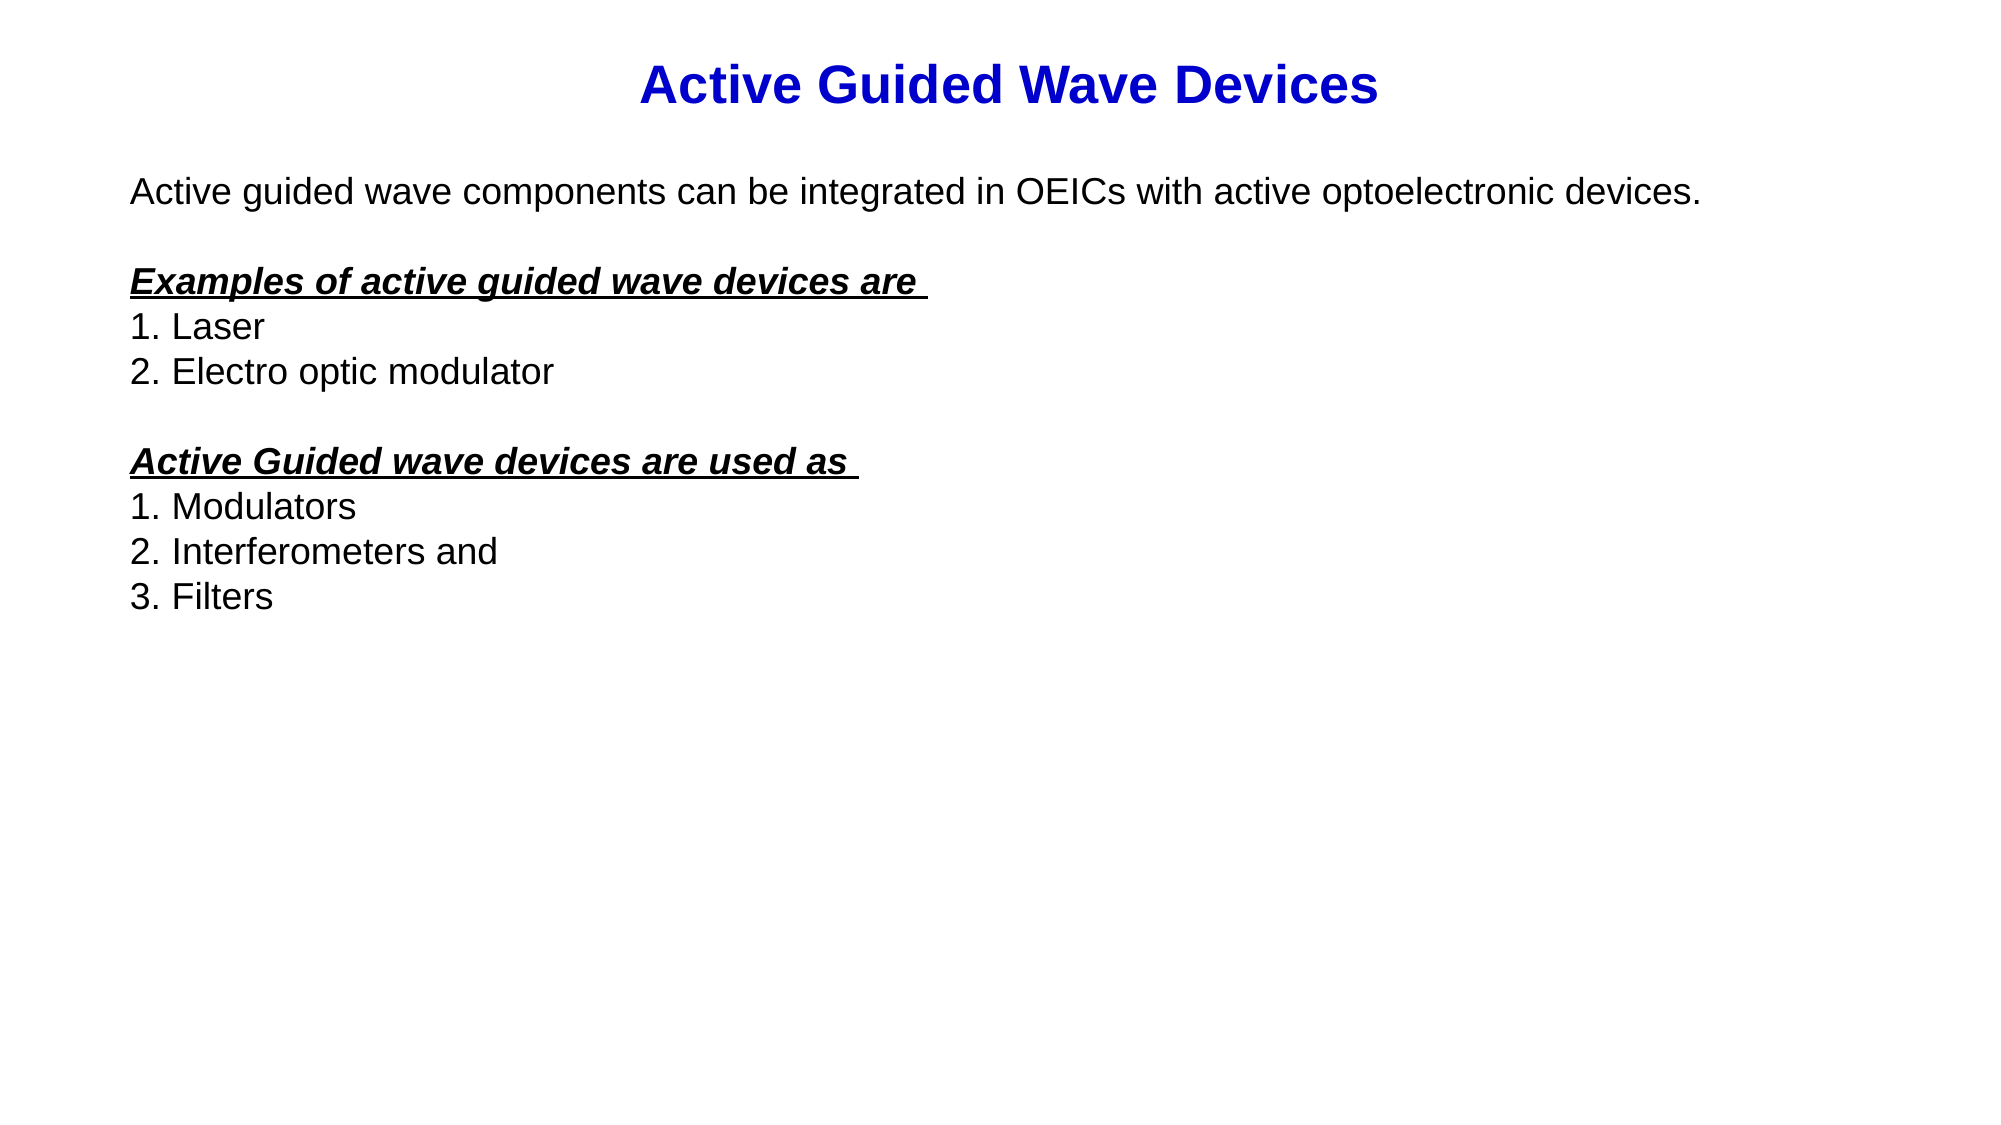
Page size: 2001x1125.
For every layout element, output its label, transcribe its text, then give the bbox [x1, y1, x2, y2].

text_box Active Guided Wave Devices [625, 42, 1396, 122]
text_box Active guided wave components can be integrated in OEICs with active optoelectronic devices. Examples of active guided wave devices are 1. Laser 2. Electro optic modulator Active Guided wave devices are used as 1. Modulators 2. Interferometers and 3. Filters [115, 159, 1868, 625]
